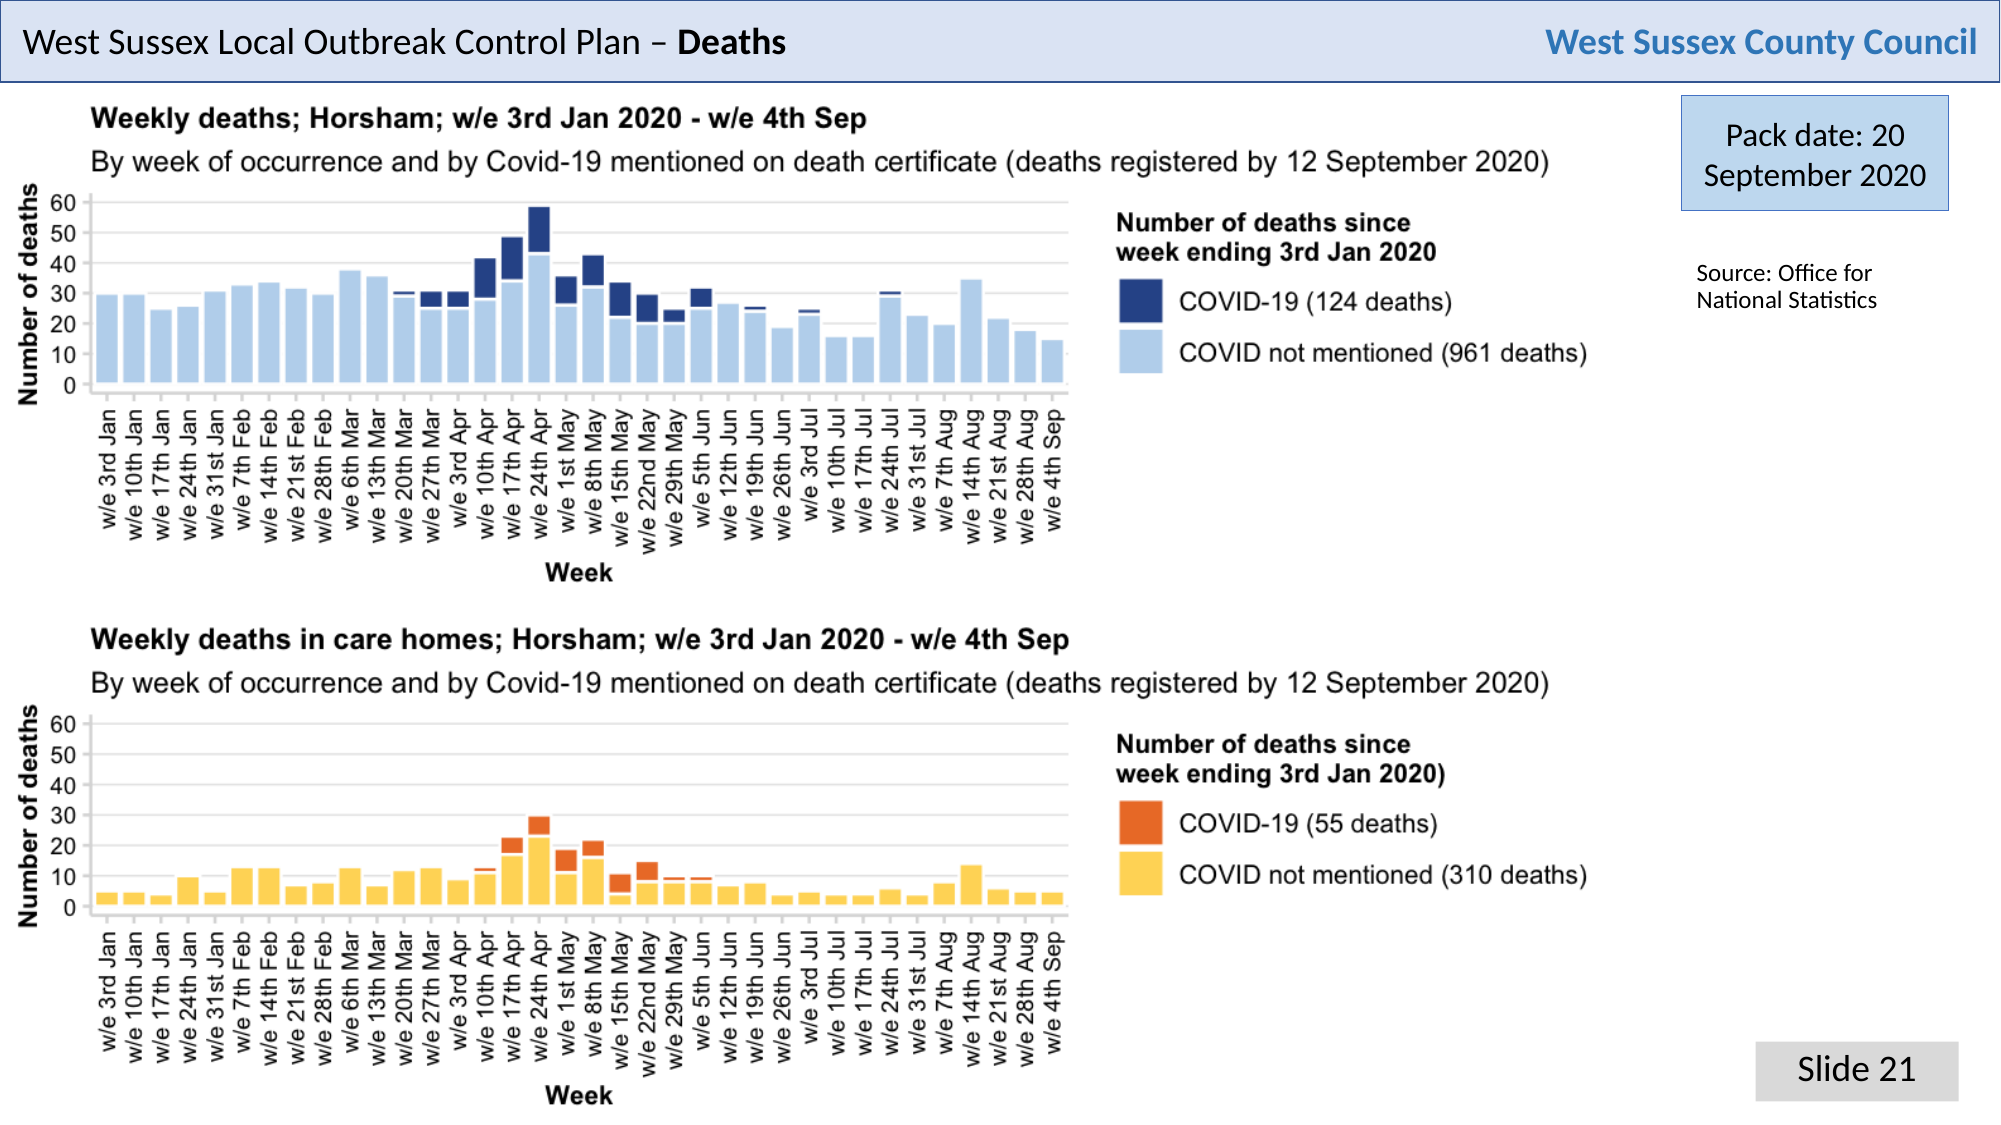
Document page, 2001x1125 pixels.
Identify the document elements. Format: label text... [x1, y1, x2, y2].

picture [3, 612, 1619, 1125]
list Slide 21 [1755, 1041, 1959, 1102]
list Source: Office for National Statistics [1681, 252, 1959, 289]
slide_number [1681, 95, 1949, 211]
picture [3, 91, 1619, 602]
